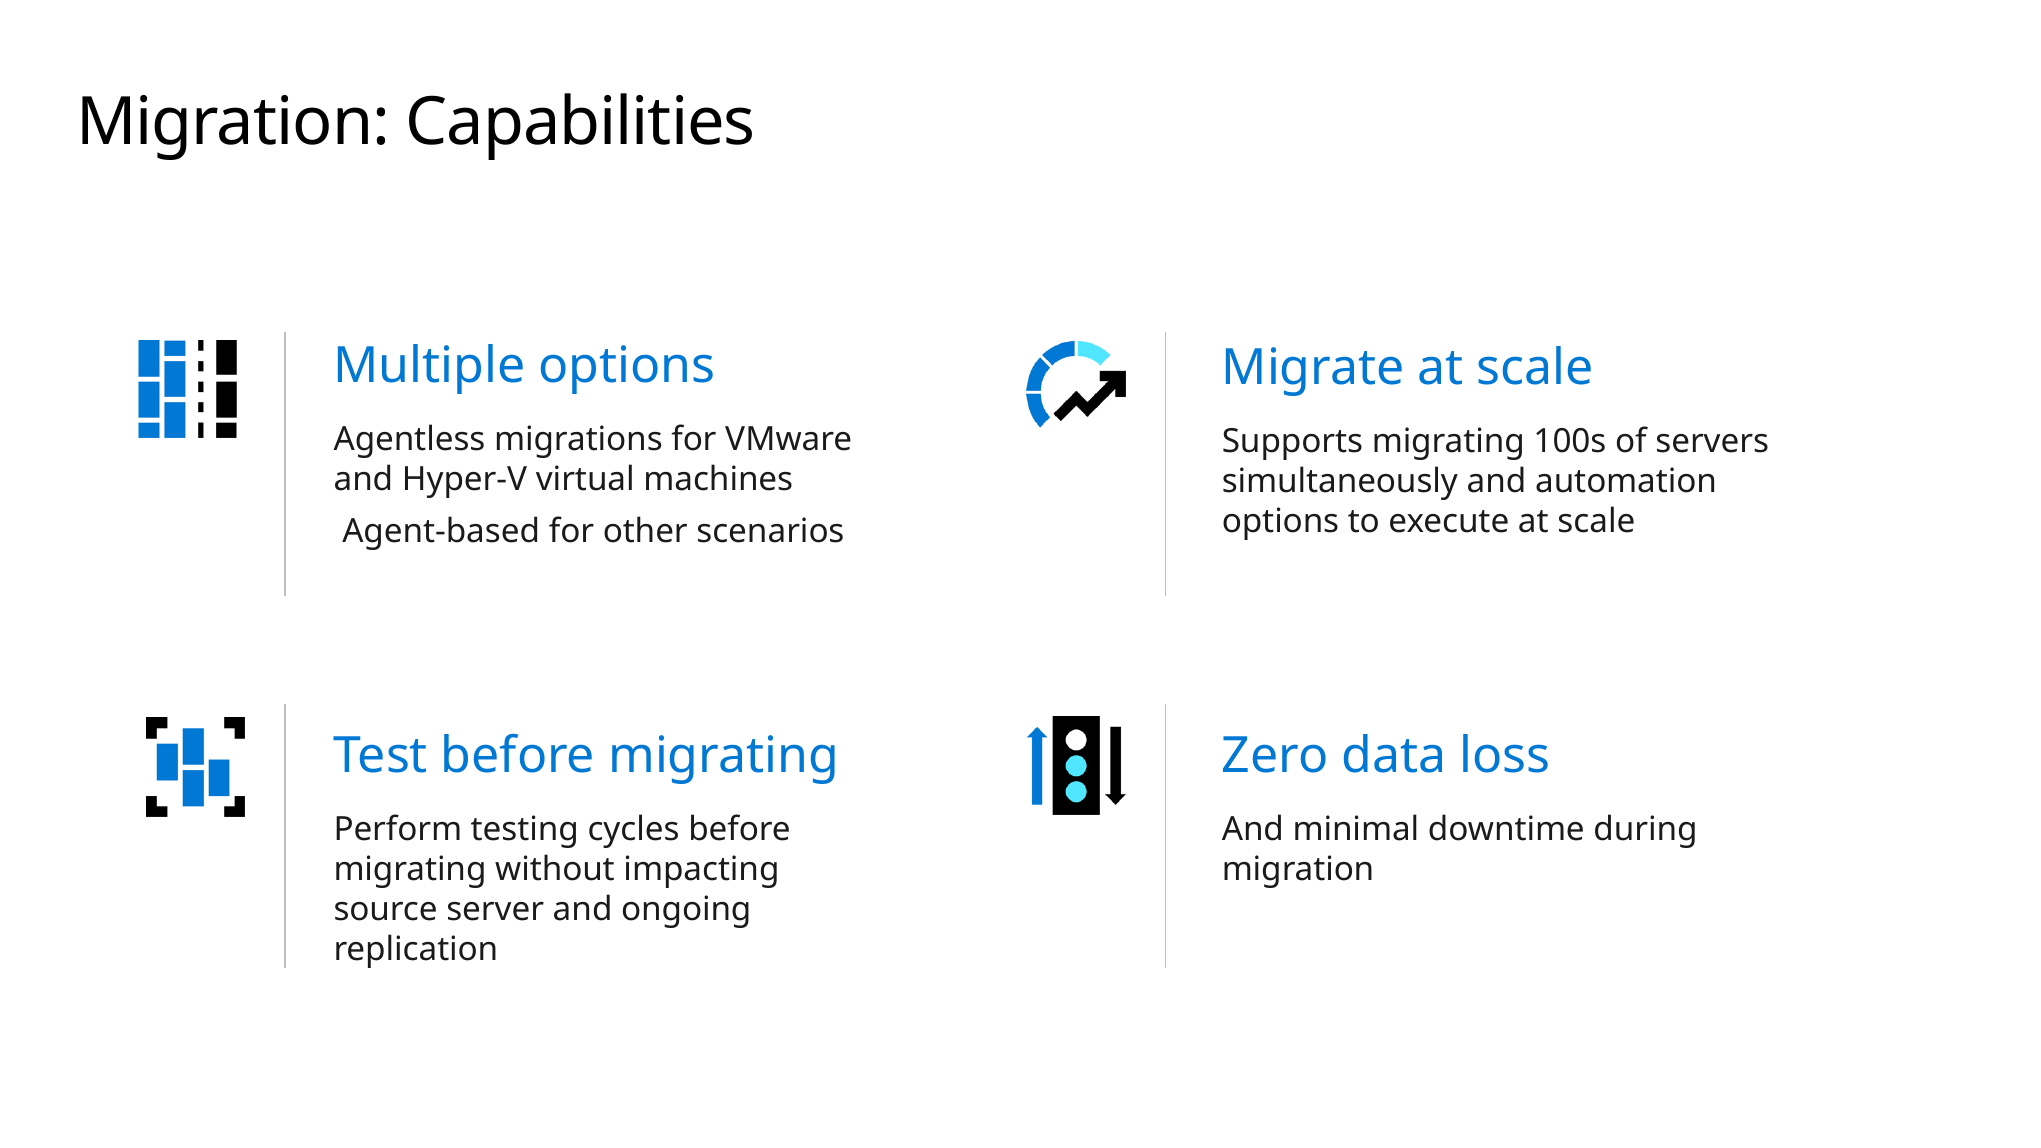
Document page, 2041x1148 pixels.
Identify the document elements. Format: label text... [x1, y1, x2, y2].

text_box Zero data loss And minimal downtime during migration [1221, 722, 1785, 804]
text_box Multiple options Agentless migrations for VMware and Hyper-V virtual machines Agent-based for other scenarios [333, 332, 864, 413]
title Migration: Capabilities [76, 72, 1968, 209]
picture [1026, 334, 1126, 434]
picture [138, 340, 237, 439]
picture [1026, 716, 1126, 816]
text_box Migrate at scale Supports migrating 100s of servers simultaneously and automation options to execute at scale [1221, 334, 1814, 416]
picture [145, 717, 245, 817]
text_box Test before migrating Perform testing cycles before migrating without impacting source server and ongoing replication [333, 722, 892, 804]
